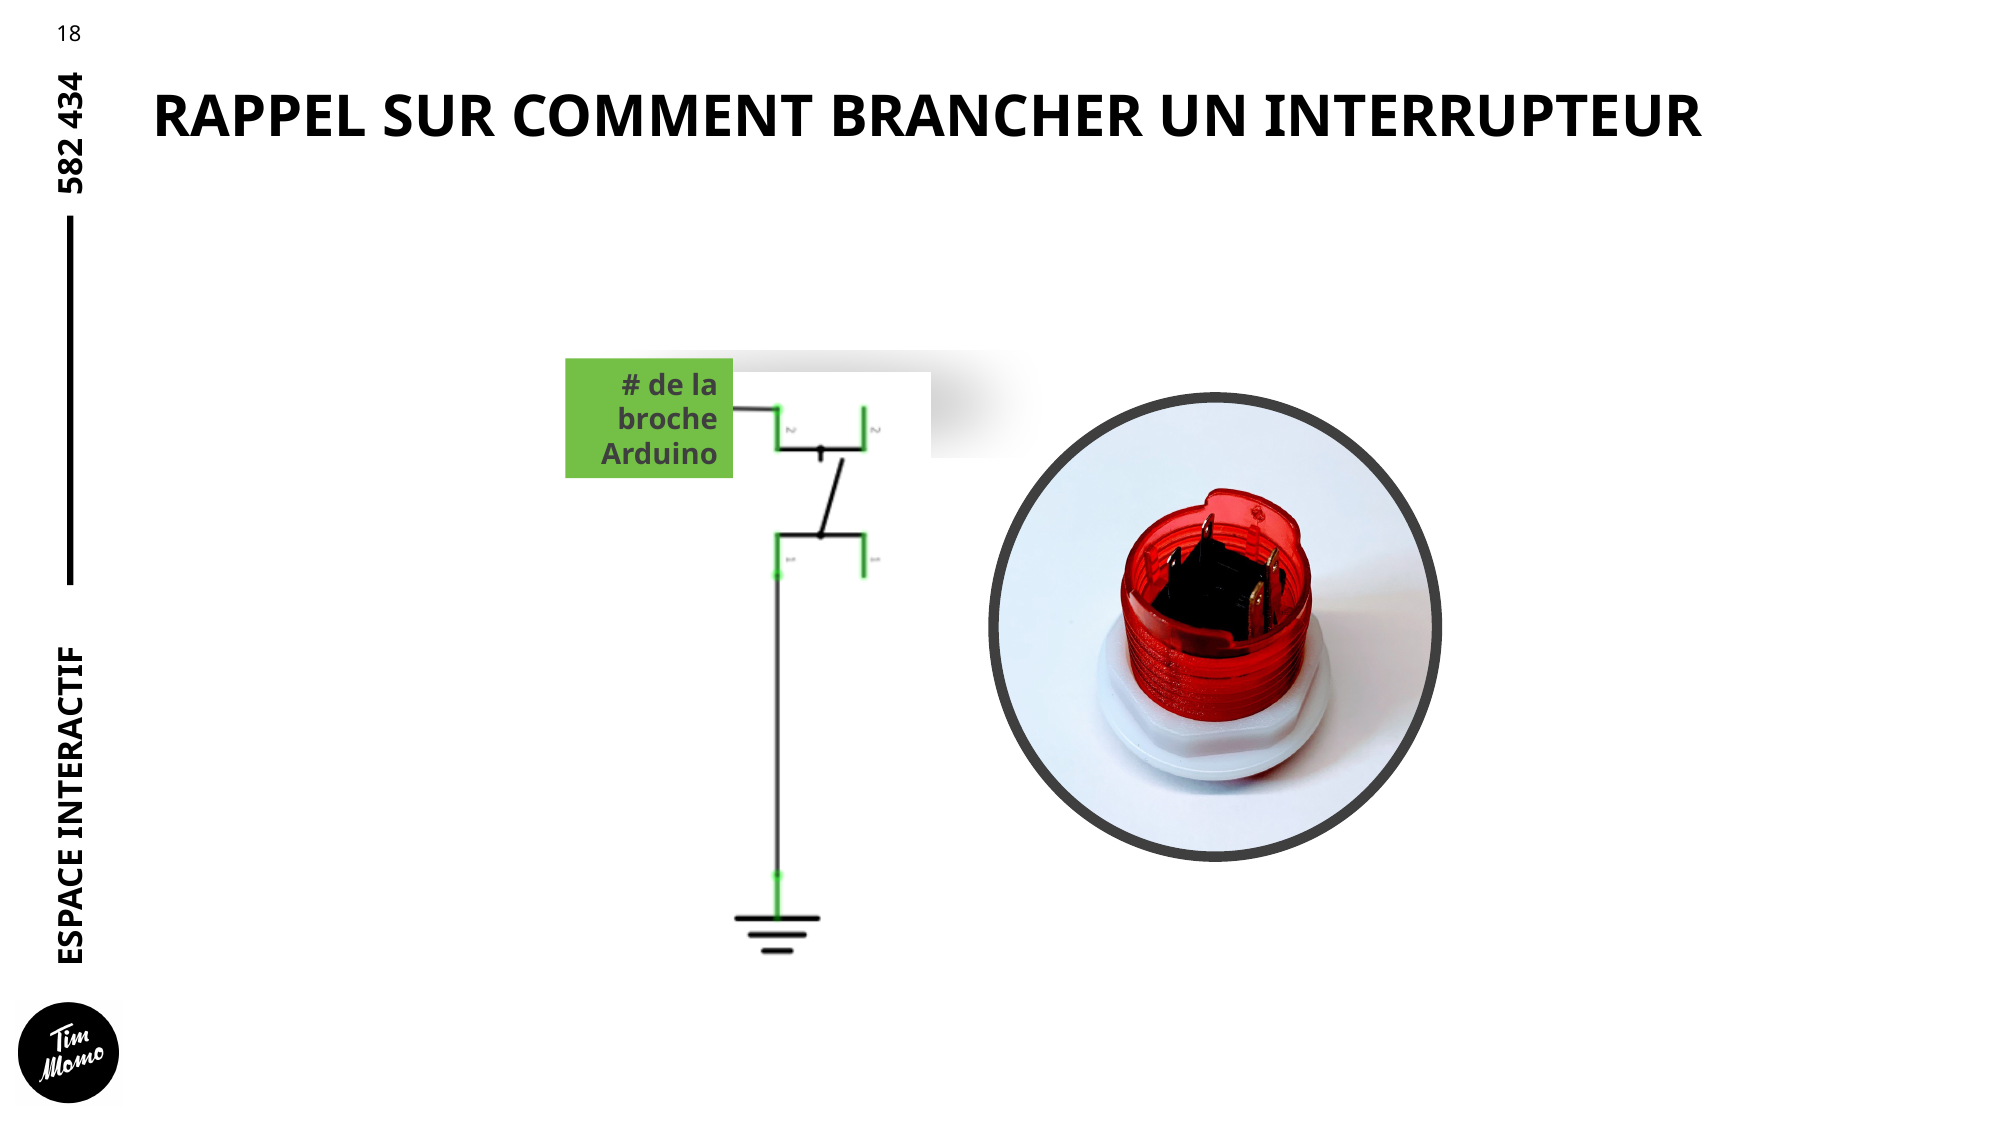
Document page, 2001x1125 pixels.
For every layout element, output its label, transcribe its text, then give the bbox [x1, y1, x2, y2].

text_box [565, 358, 1437, 988]
title RAPPEL SUR COMMENT BRANCHER UN INTERRUPTEUR [137, 59, 1863, 175]
picture [15, 1000, 123, 1107]
